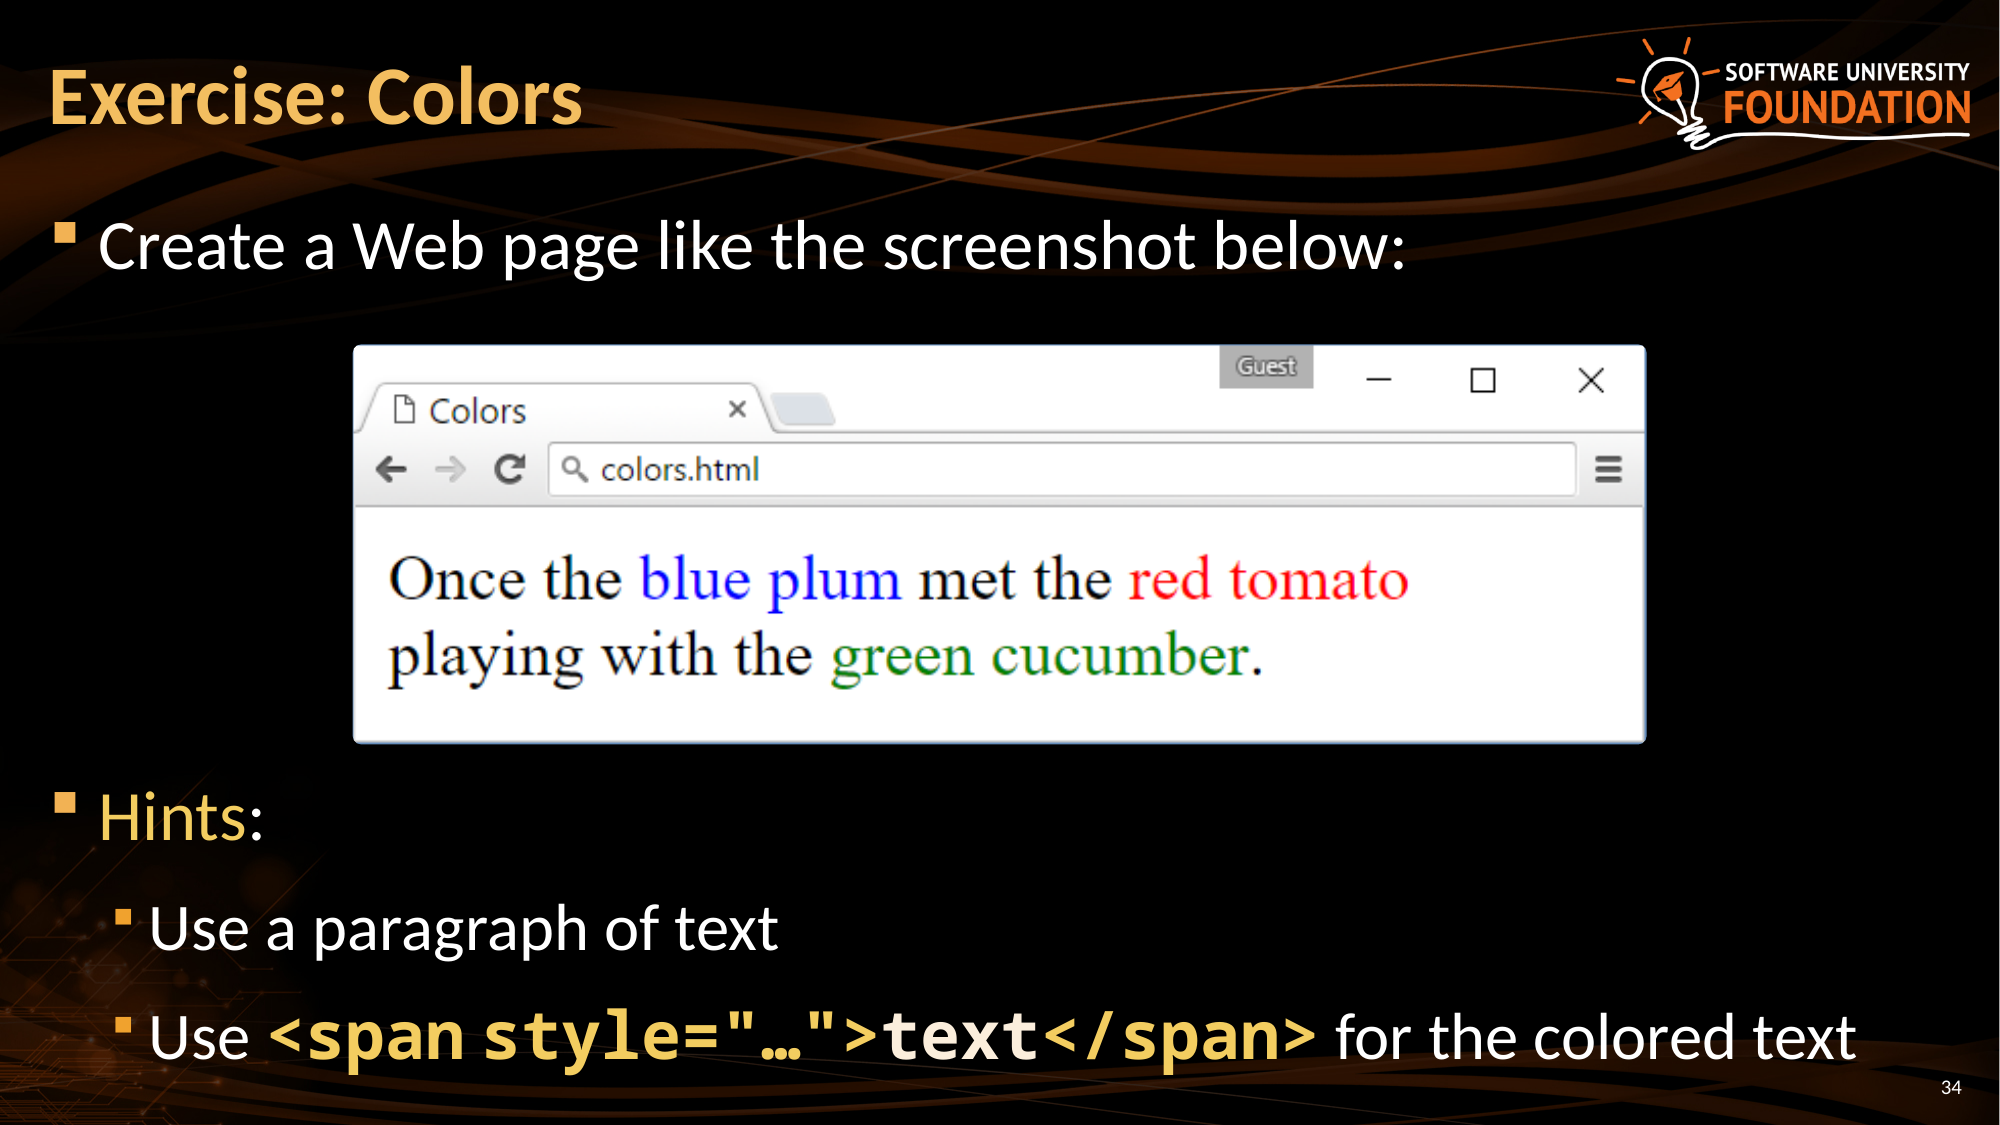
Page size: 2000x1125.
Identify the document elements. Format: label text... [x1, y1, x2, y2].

list Create a Web page like the screenshot below: Hints: Use a paragraph of text Use <span style="…">text</span> for the colored text [31, 188, 1968, 1103]
title Exercise: Colors [30, 6, 1602, 189]
picture [0, 0, 2000, 1125]
